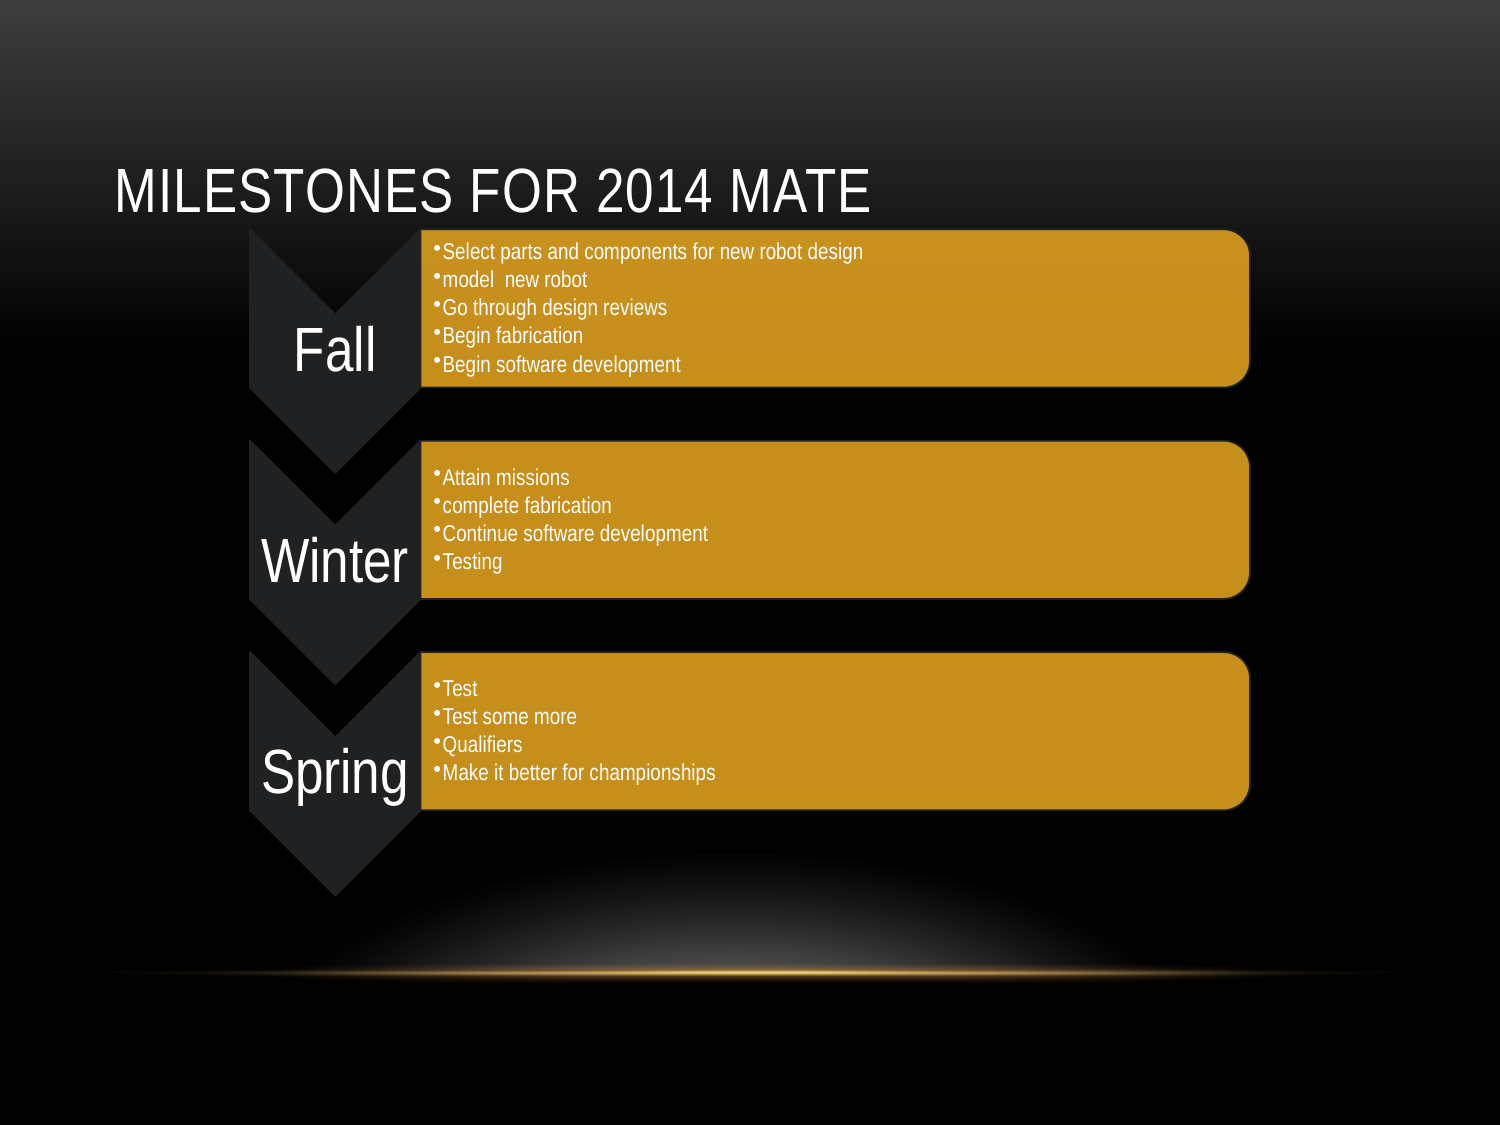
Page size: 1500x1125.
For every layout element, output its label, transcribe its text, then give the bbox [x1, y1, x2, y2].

picture [0, 0, 1500, 1125]
title Milestones for 2014 MATE [99, 45, 1400, 233]
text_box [249, 228, 1251, 897]
